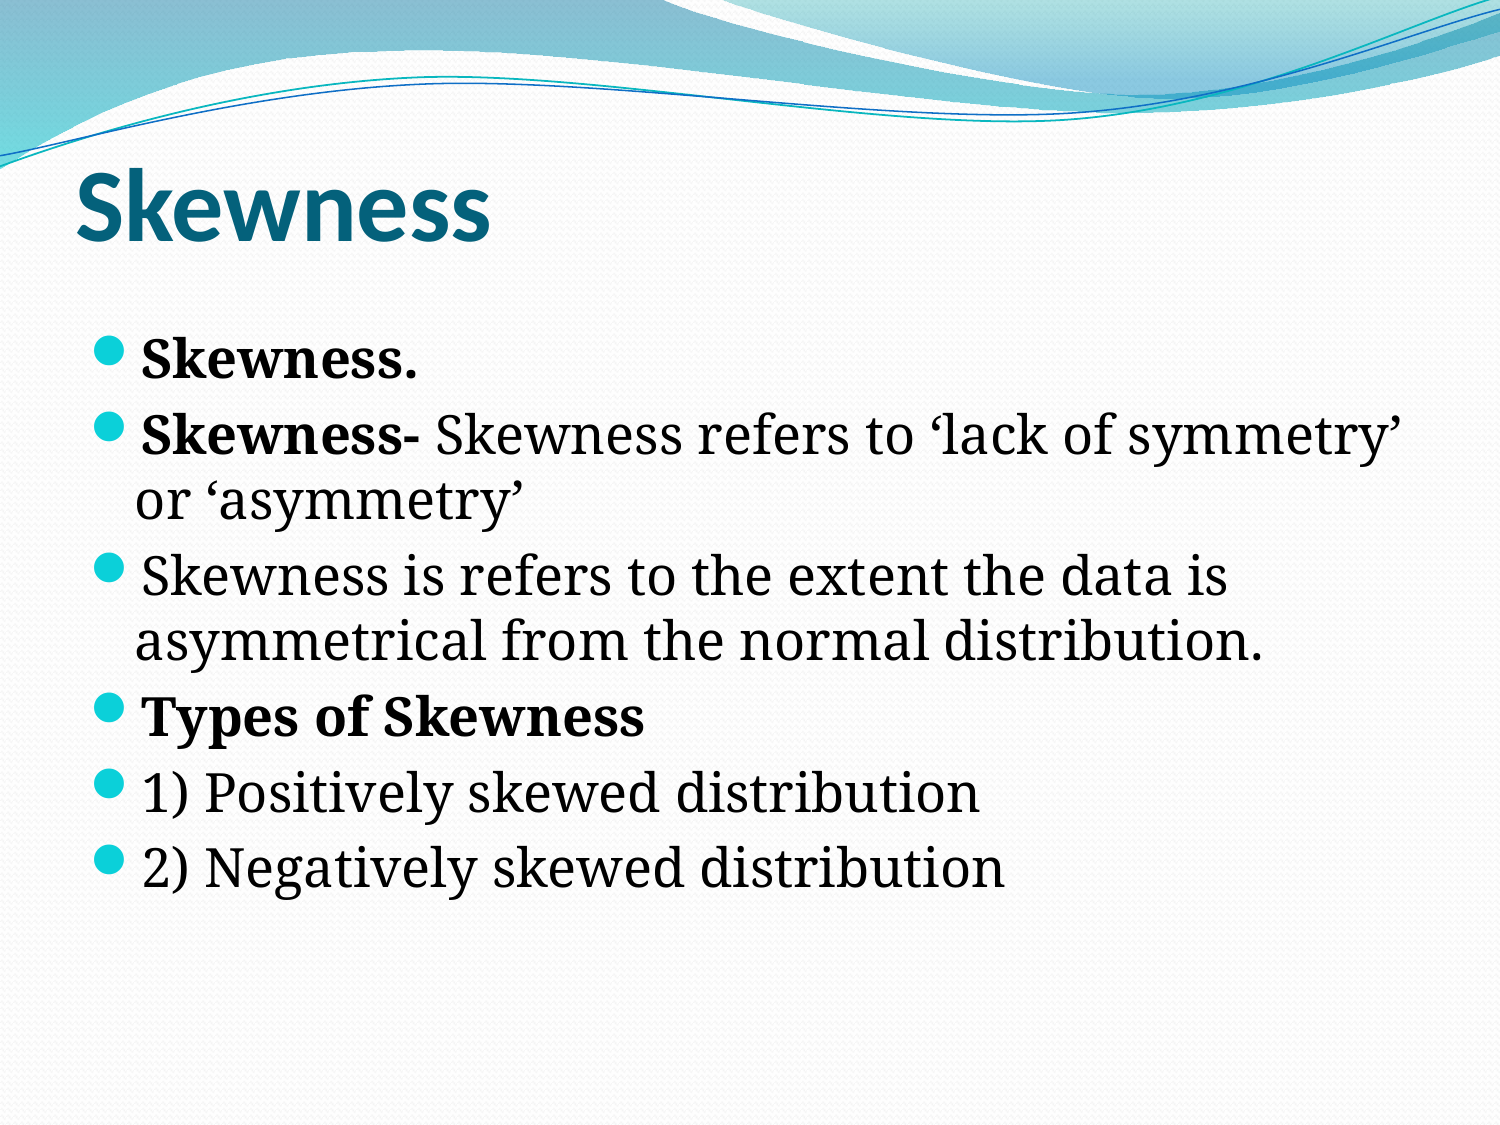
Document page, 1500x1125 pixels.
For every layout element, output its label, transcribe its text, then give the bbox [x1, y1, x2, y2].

list Skewness. Skewness- Skewness refers to ‘lack of symmetry’ or ‘asymmetry’ Skewness is refers to the extent the data is asymmetrical from the normal distribution. Types of Skewness 1) Positively skewed distribution 2) Negatively skewed distribution [75, 317, 1425, 1038]
title Skewness [75, 115, 1425, 263]
